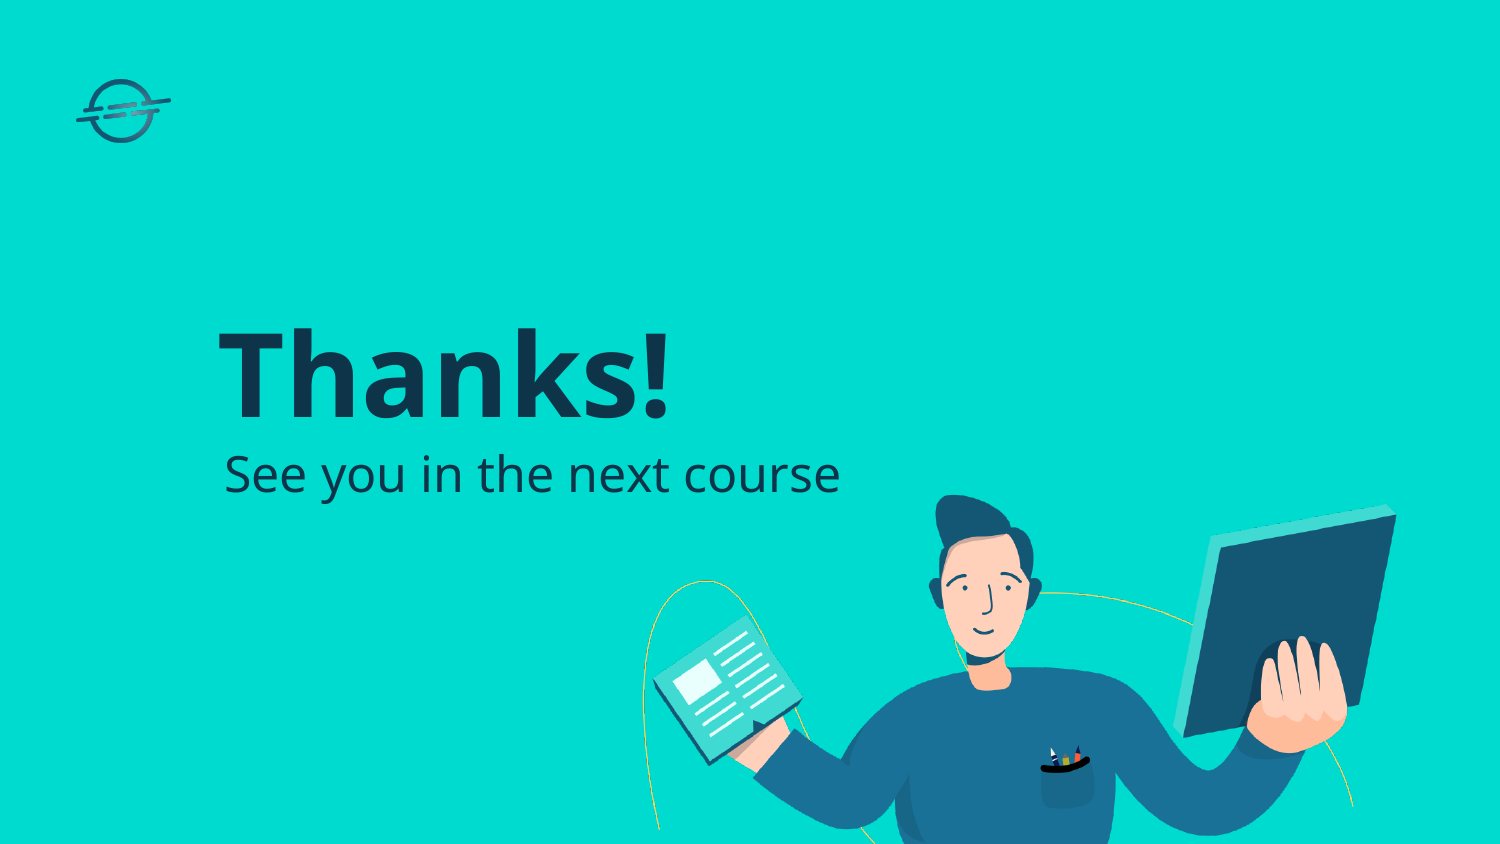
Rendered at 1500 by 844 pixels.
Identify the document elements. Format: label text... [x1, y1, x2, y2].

title Thanks! [202, 285, 1075, 401]
title See you in the next course [209, 427, 1081, 543]
picture [75, 78, 171, 143]
picture [642, 492, 1398, 844]
